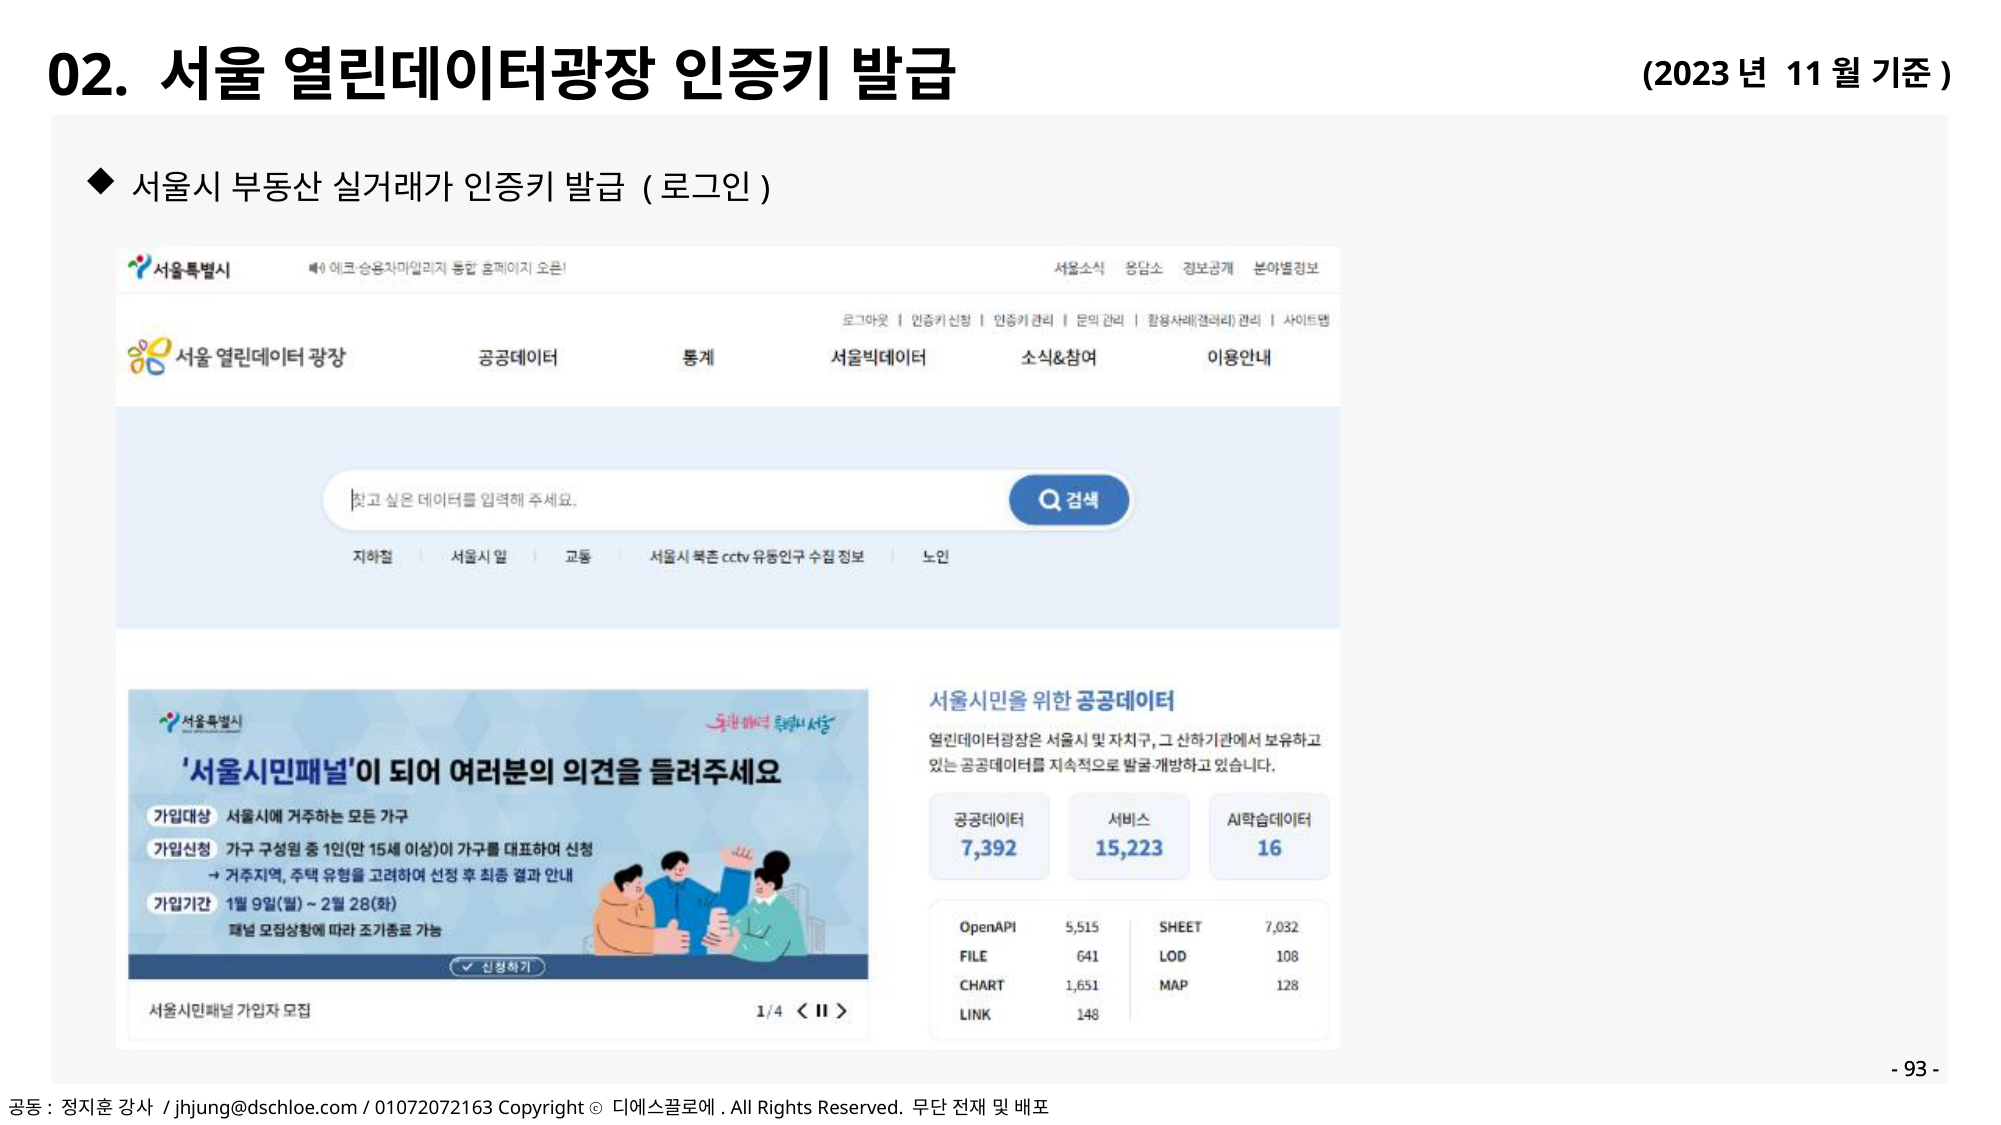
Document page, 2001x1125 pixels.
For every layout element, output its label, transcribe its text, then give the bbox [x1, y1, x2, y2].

text_box 02. 서울 열린데이터광장 인증키 발급 [32, 30, 972, 115]
picture [116, 246, 1341, 1049]
text_box 서울시 부동산 실거래가 인증키 발급 (로그인) [69, 138, 786, 214]
slide_number - 93 - [1504, 1039, 1955, 1100]
